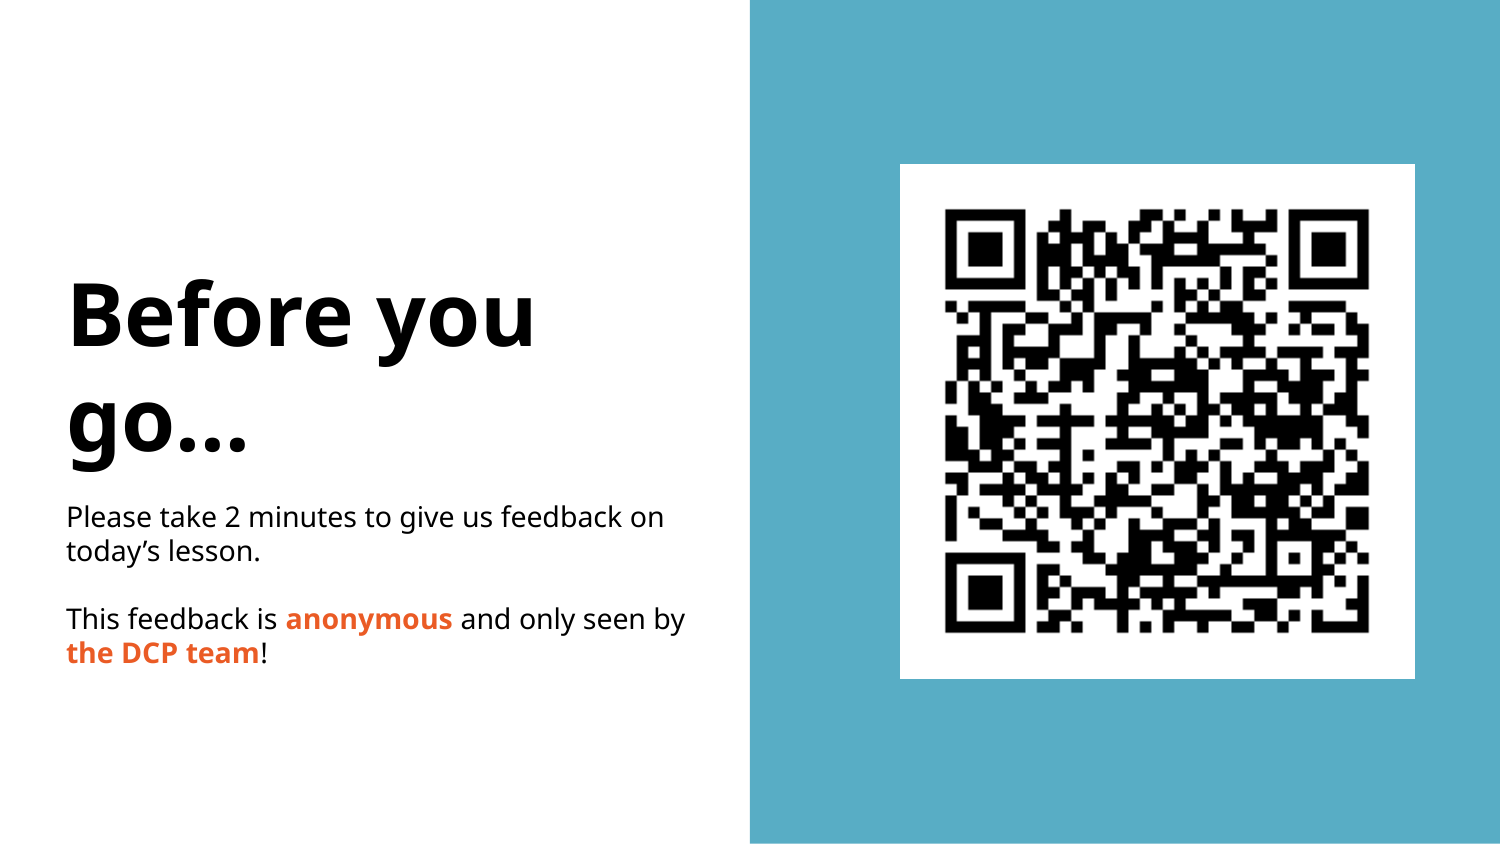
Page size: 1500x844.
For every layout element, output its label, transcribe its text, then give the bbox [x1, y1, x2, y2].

title Before you go… [51, 111, 708, 483]
subtitle Please take 2 minutes to give us feedback on today’s lesson. This feedback is anonymous and only seen by the DCP team! [51, 483, 708, 687]
picture [900, 164, 1415, 679]
